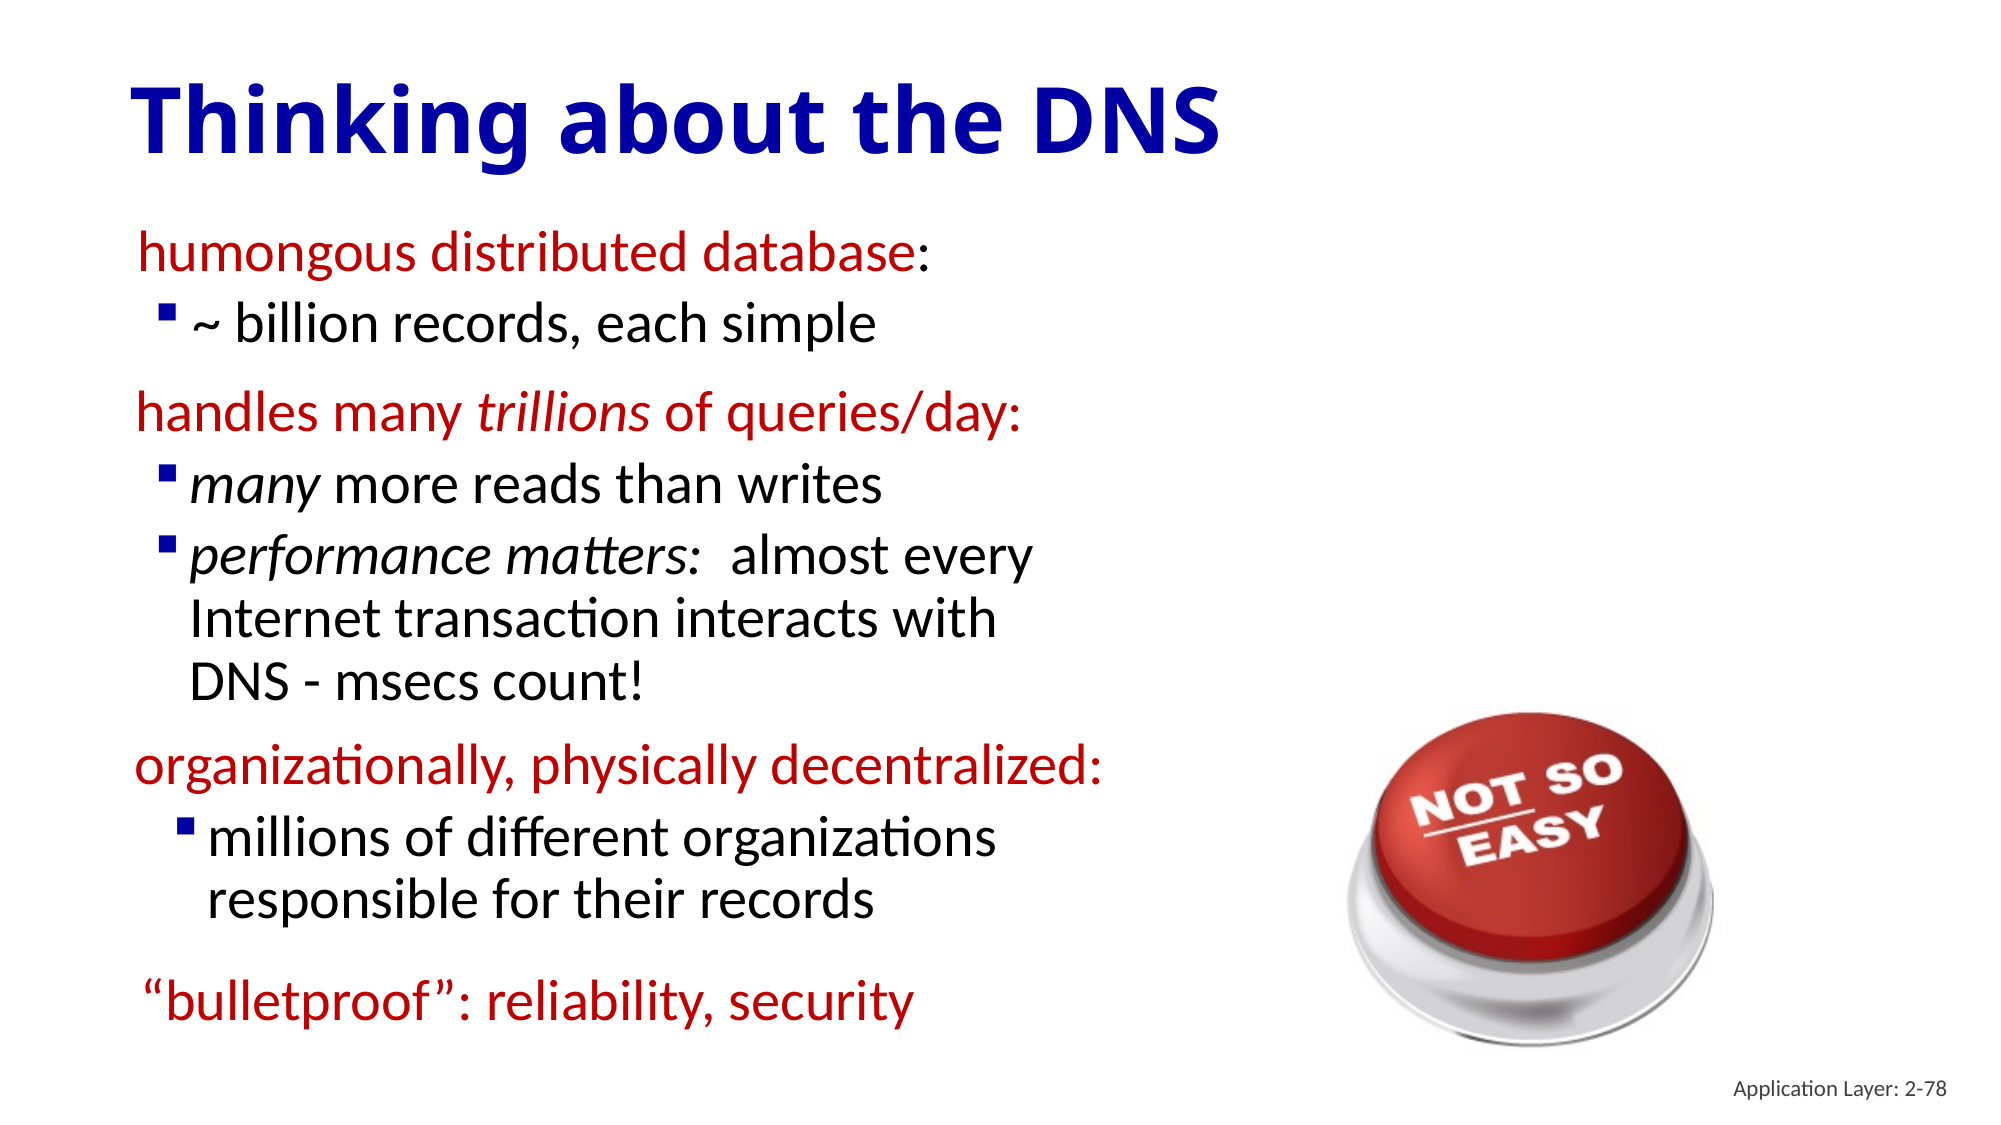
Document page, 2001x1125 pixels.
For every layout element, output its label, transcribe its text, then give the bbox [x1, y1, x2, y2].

text_box handles many trillions of queries/day: many more reads than writes performance matters: almost every Internet transaction interacts with DNS - msecs count! [117, 374, 1098, 727]
picture [1297, 679, 1780, 1082]
text_box humongous distributed database: ~ billion records, each simple [120, 213, 1160, 387]
slide_number Application Layer: 2-78 [1512, 1056, 1963, 1117]
text_box “bulletproof”: reliability, security [123, 963, 1278, 1056]
text_box organizationally, physically decentralized: millions of different organizations responsible for their records [117, 727, 1273, 950]
title Thinking about the DNS [114, 50, 1840, 197]
